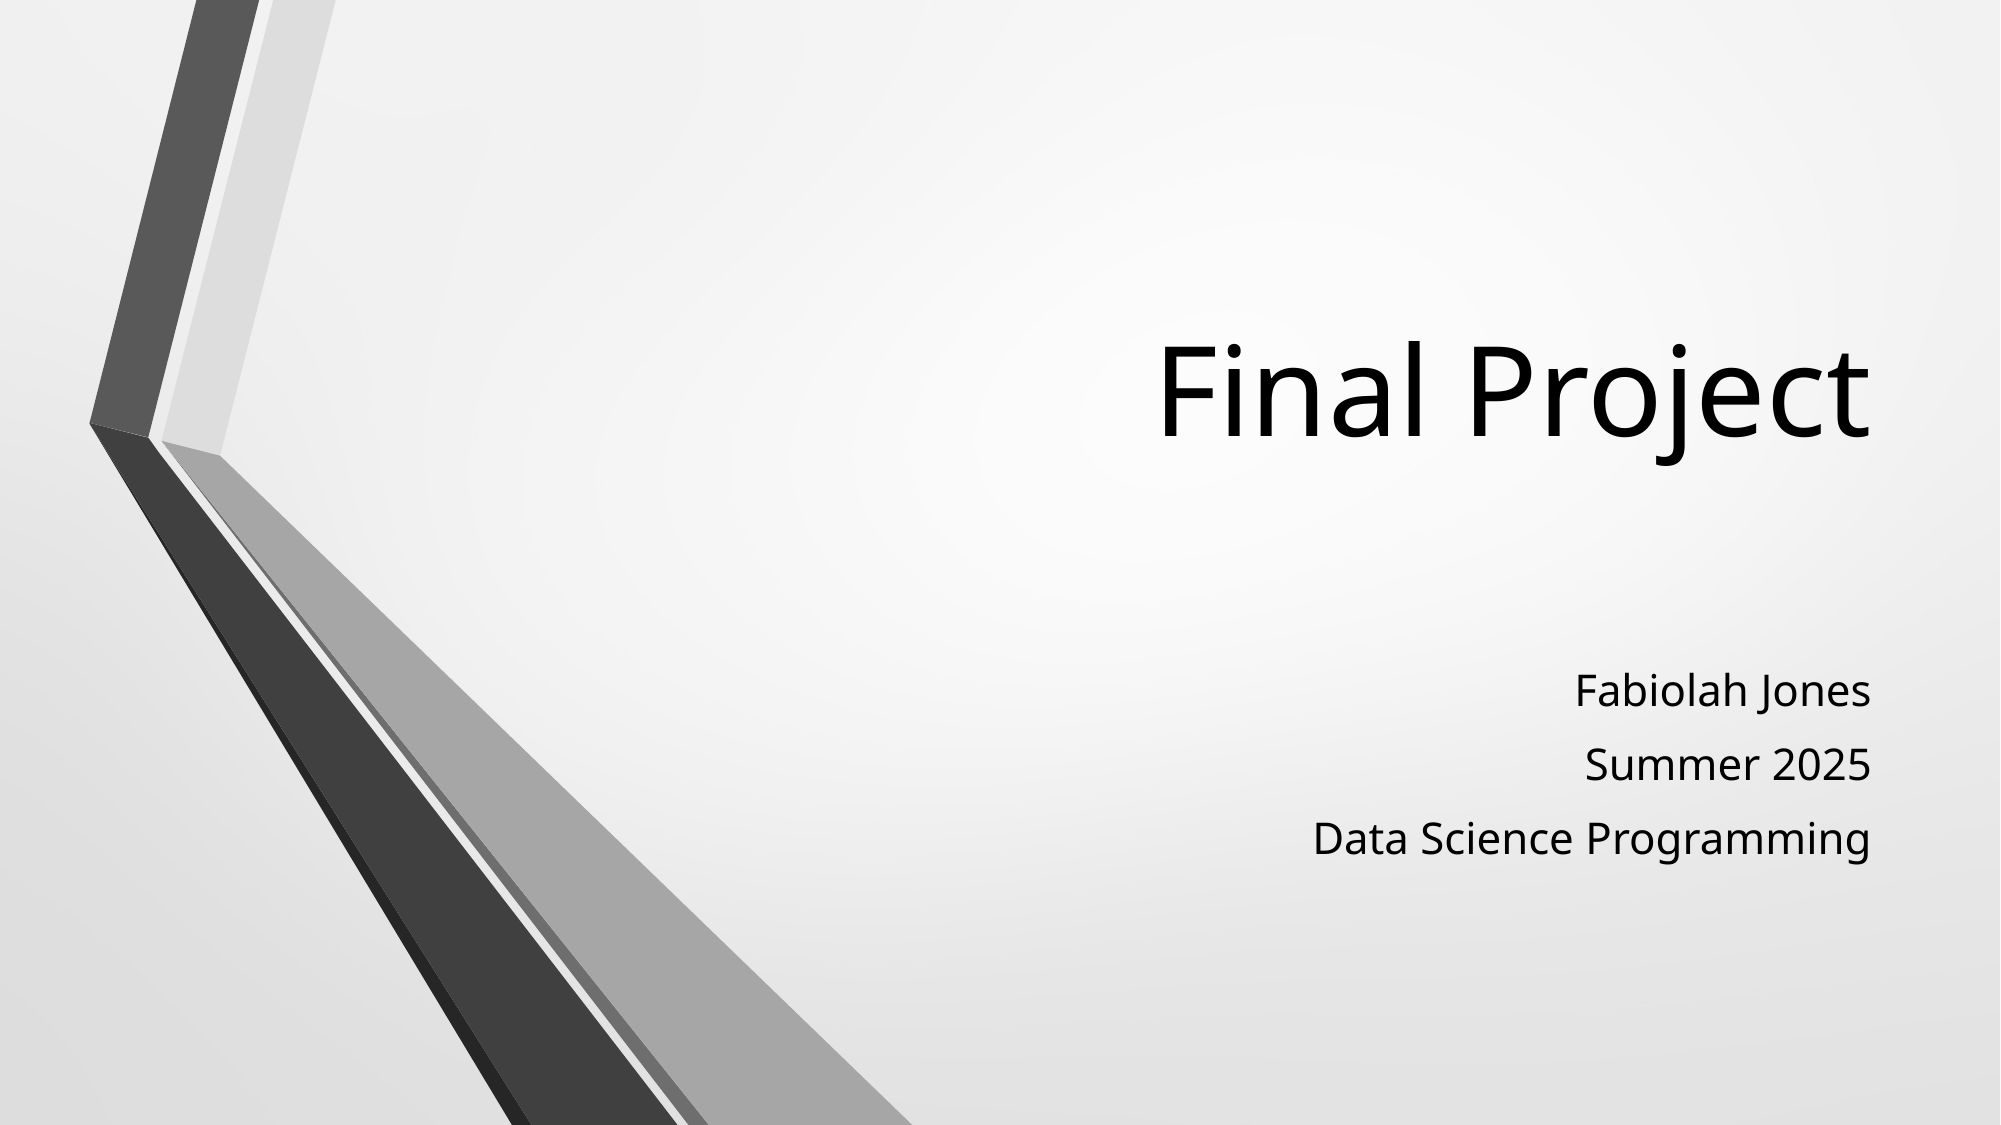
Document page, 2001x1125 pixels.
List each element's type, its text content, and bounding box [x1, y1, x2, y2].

subtitle Fabiolah Jones Summer 2025 Data Science Programming [740, 655, 1887, 884]
title Final Project [480, 40, 1887, 470]
